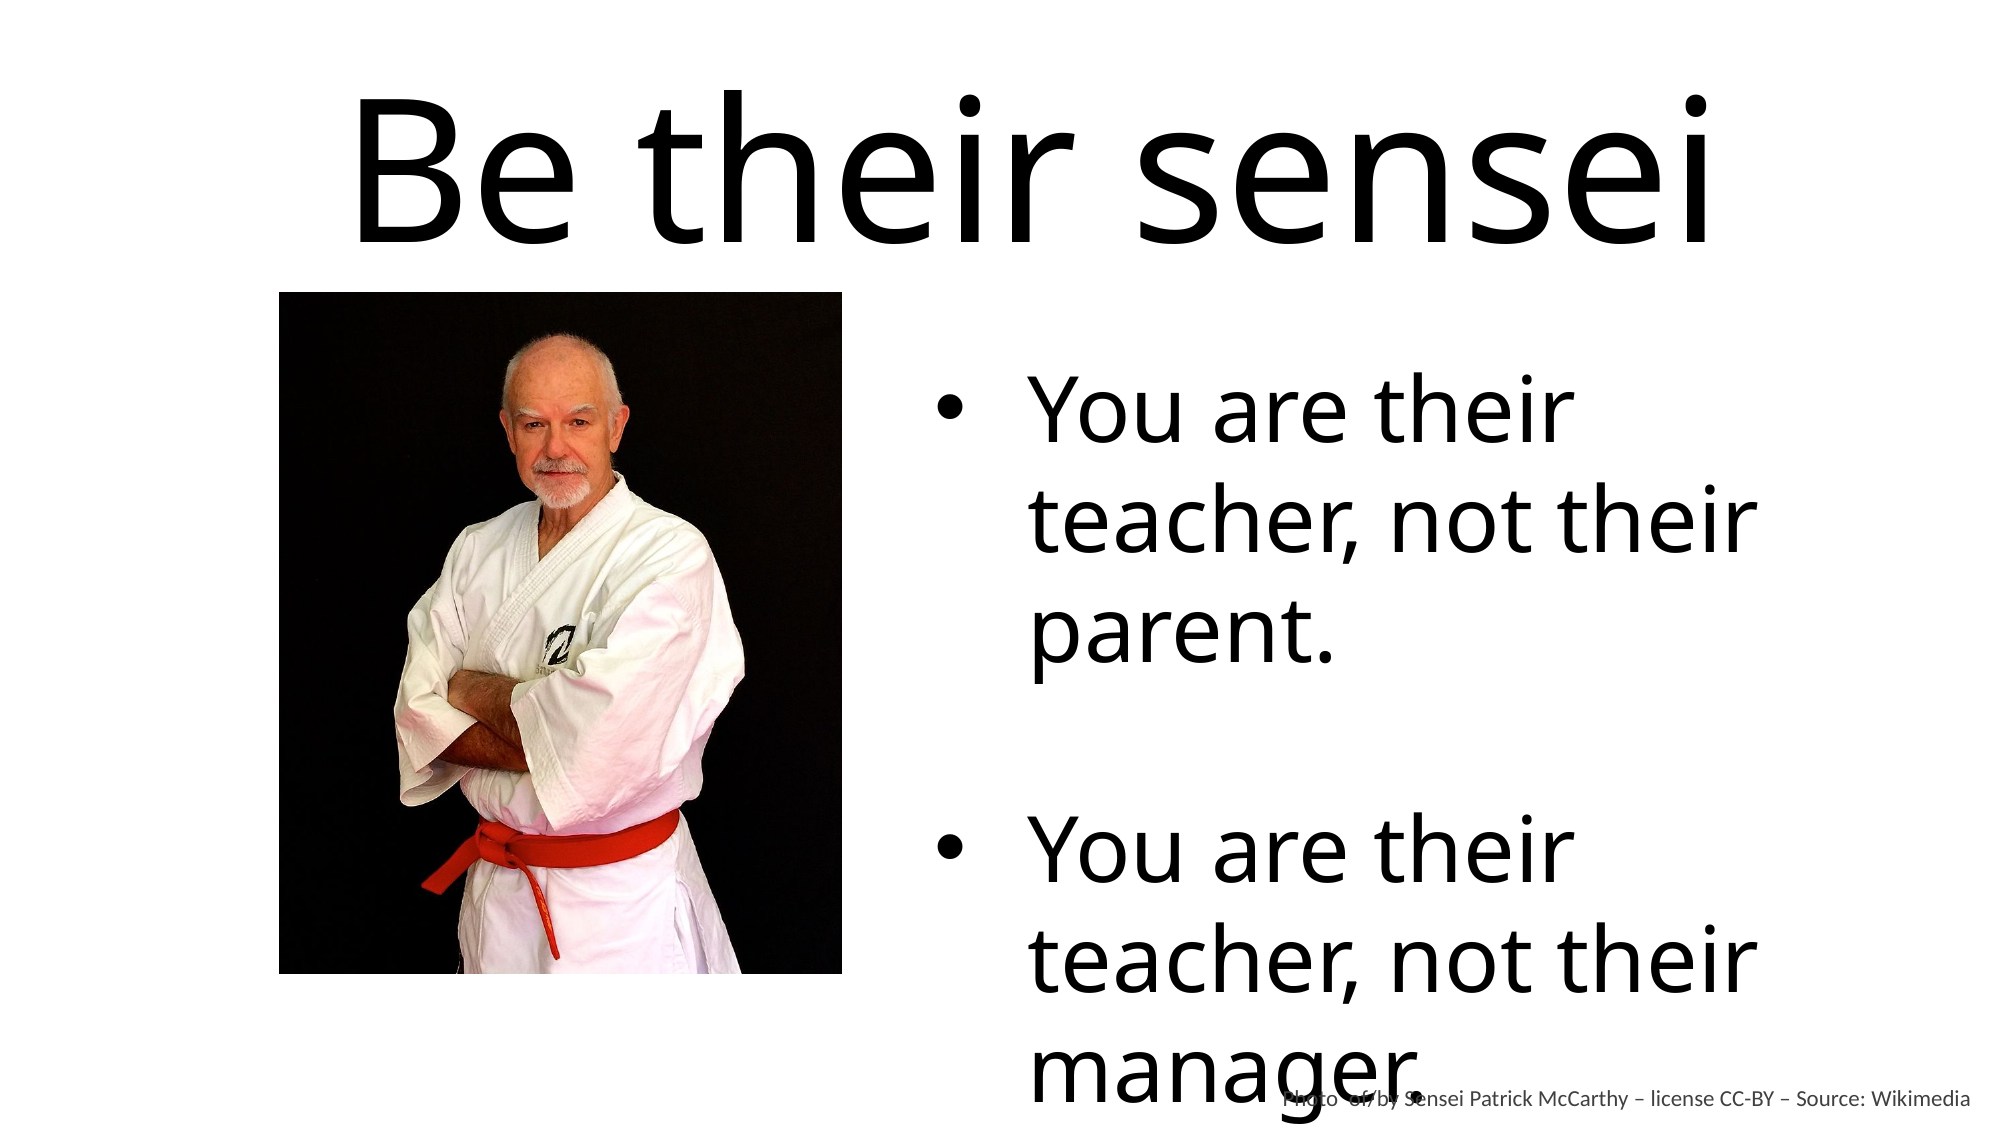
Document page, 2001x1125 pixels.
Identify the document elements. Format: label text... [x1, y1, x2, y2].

text_box Be their sensei [326, 34, 1738, 290]
text_box You are their teacher, not their parent. You are their teacher, not their manager. [919, 343, 1936, 1125]
picture [279, 292, 842, 974]
text_box Photo of/by Sensei Patrick McCarthy – license CC-BY – Source: Wikimedia [1267, 1076, 2000, 1119]
